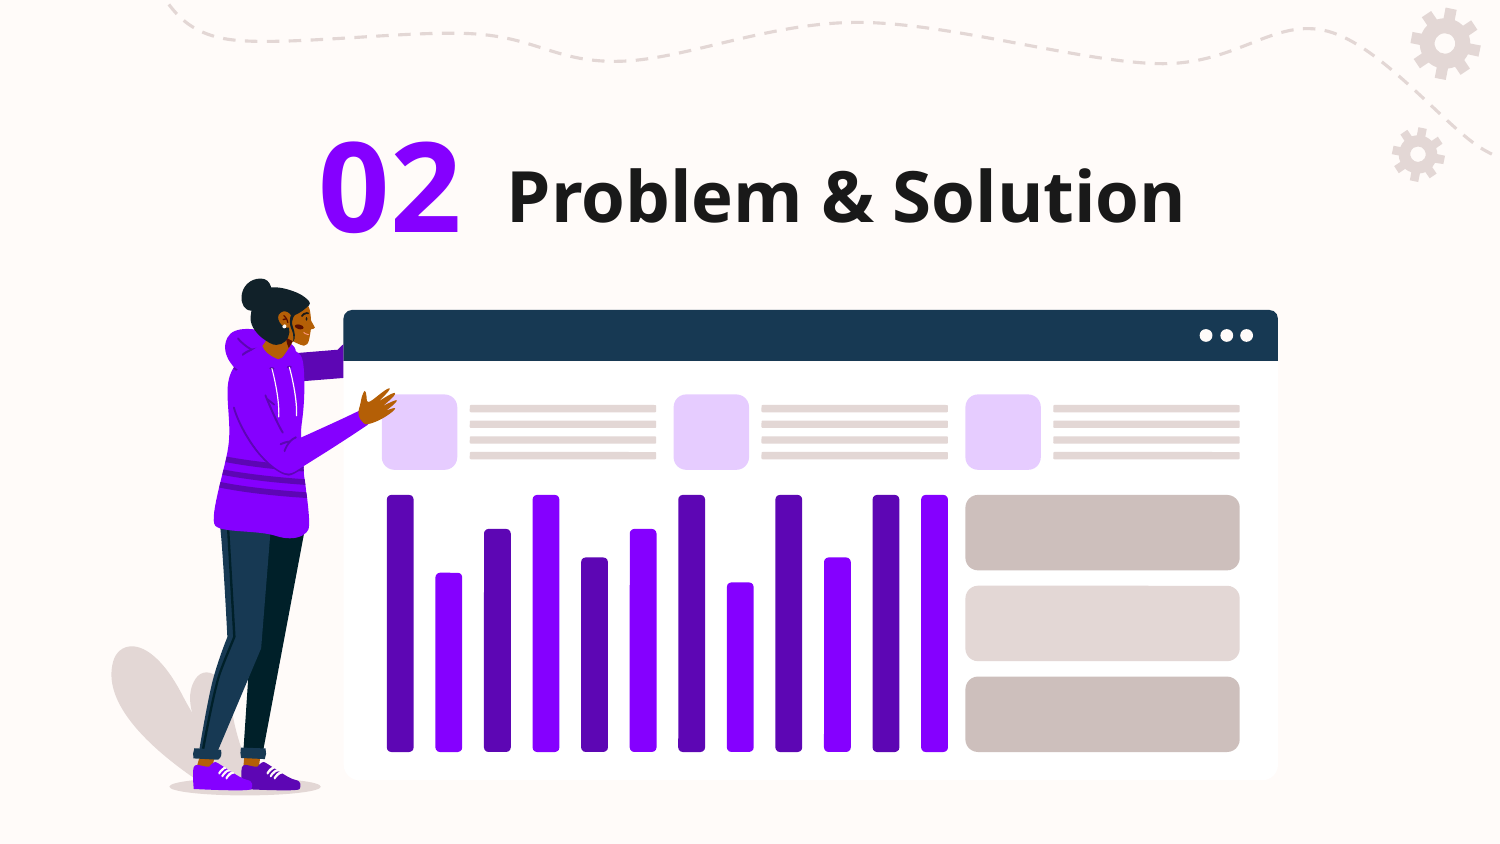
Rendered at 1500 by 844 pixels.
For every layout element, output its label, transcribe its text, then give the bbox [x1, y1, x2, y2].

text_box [99, 278, 399, 796]
title Problem & Solution [491, 136, 1211, 268]
title 02 [289, 113, 492, 252]
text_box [403, 309, 1279, 781]
